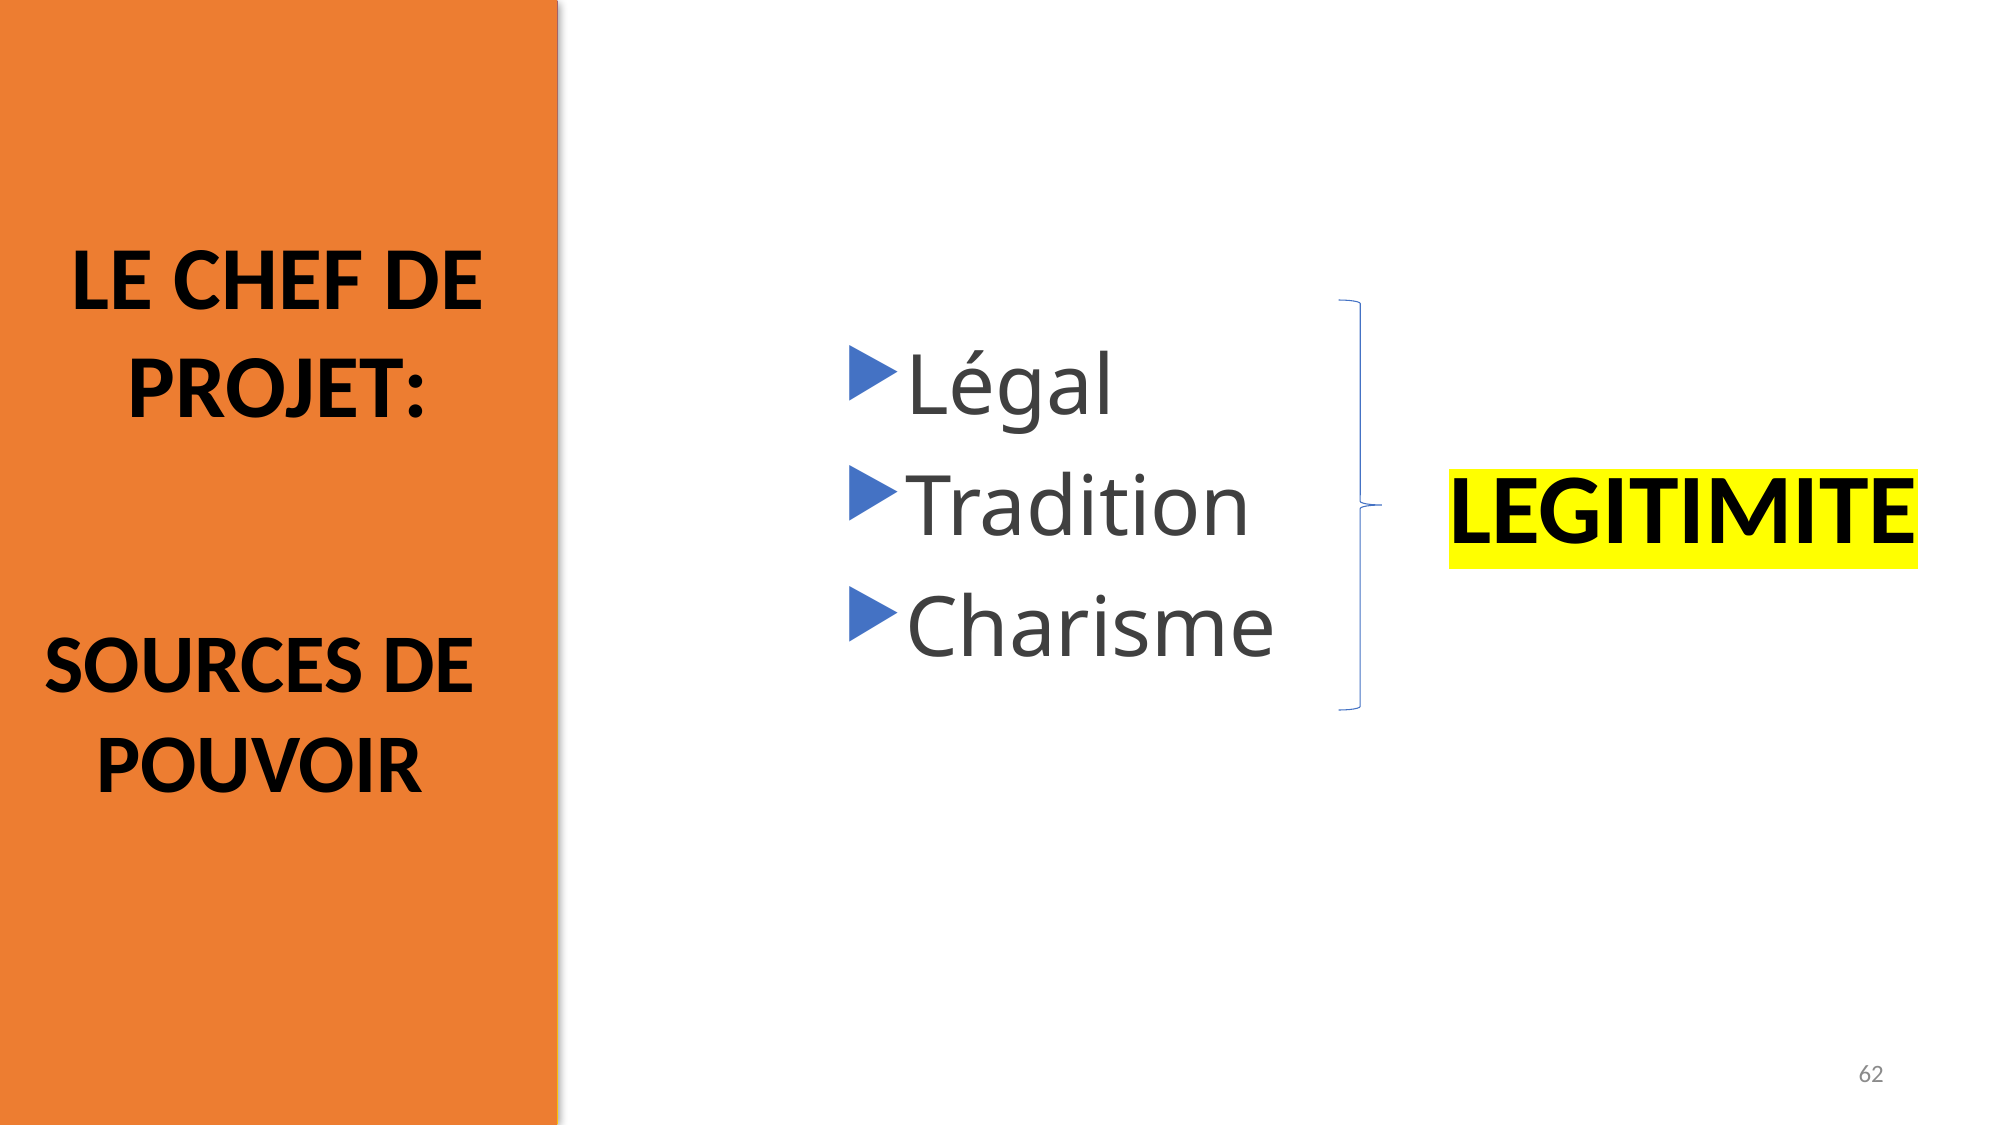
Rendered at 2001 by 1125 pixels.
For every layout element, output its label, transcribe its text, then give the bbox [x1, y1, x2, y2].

text_box [0, 0, 557, 1125]
text_box SOURCES DE POUVOIR [28, 601, 492, 817]
text_box Légal Tradition Charisme [834, 326, 1435, 761]
text_box LE CHEF DE PROJET: [46, 211, 510, 443]
slide_number 62 [1479, 1042, 1900, 1103]
text_box [1338, 299, 1382, 711]
text_box LEGITIMITE [1434, 436, 1948, 571]
